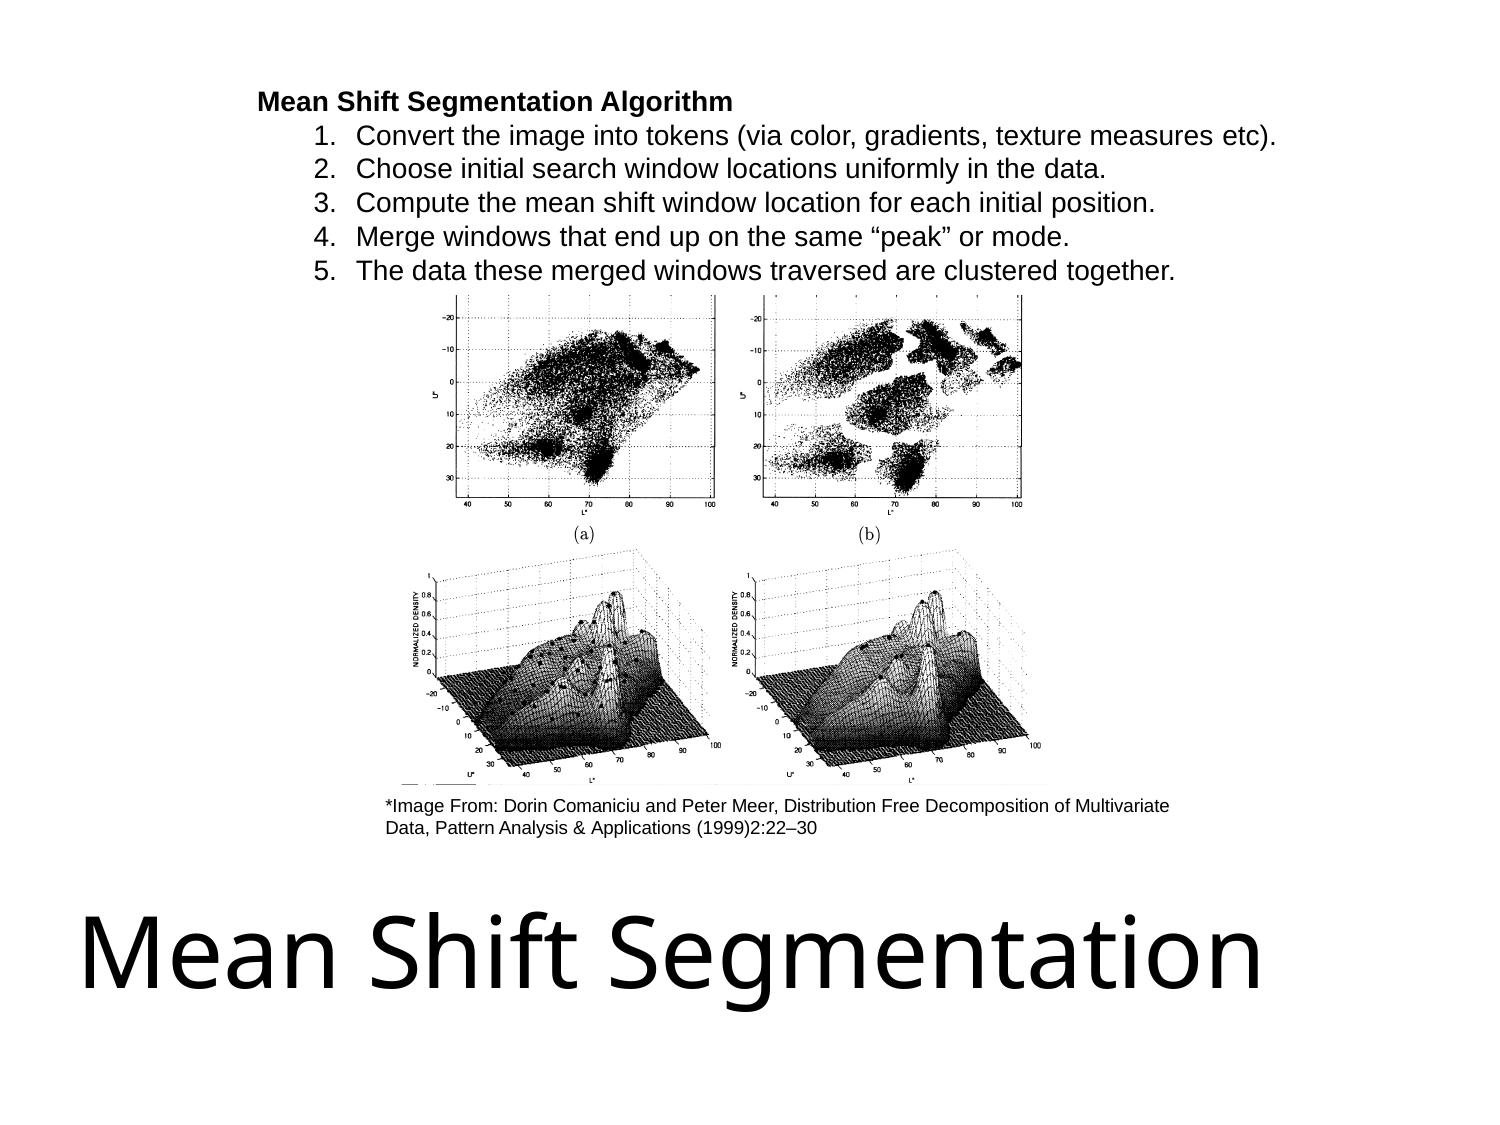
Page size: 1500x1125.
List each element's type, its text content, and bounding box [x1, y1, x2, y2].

text_box *Image From: Dorin Comaniciu and Peter Meer, Distribution Free Decomposition of Multivariate Data, Pattern Analysis & Applications (1999)2:22–30 [383, 791, 1179, 839]
title Mean Shift Segmentation [75, 887, 1325, 1077]
text_box Mean Shift Segmentation Algorithm Convert the image into tokens (via color, gradients, texture measures etc). Choose initial search window locations uniformly in the data. Compute the mean shift window location for each initial position. Merge windows that end up on the same “peak” or mode. The data these merged windows traversed are clustered together. [255, 81, 1282, 287]
text_box [401, 295, 1048, 785]
